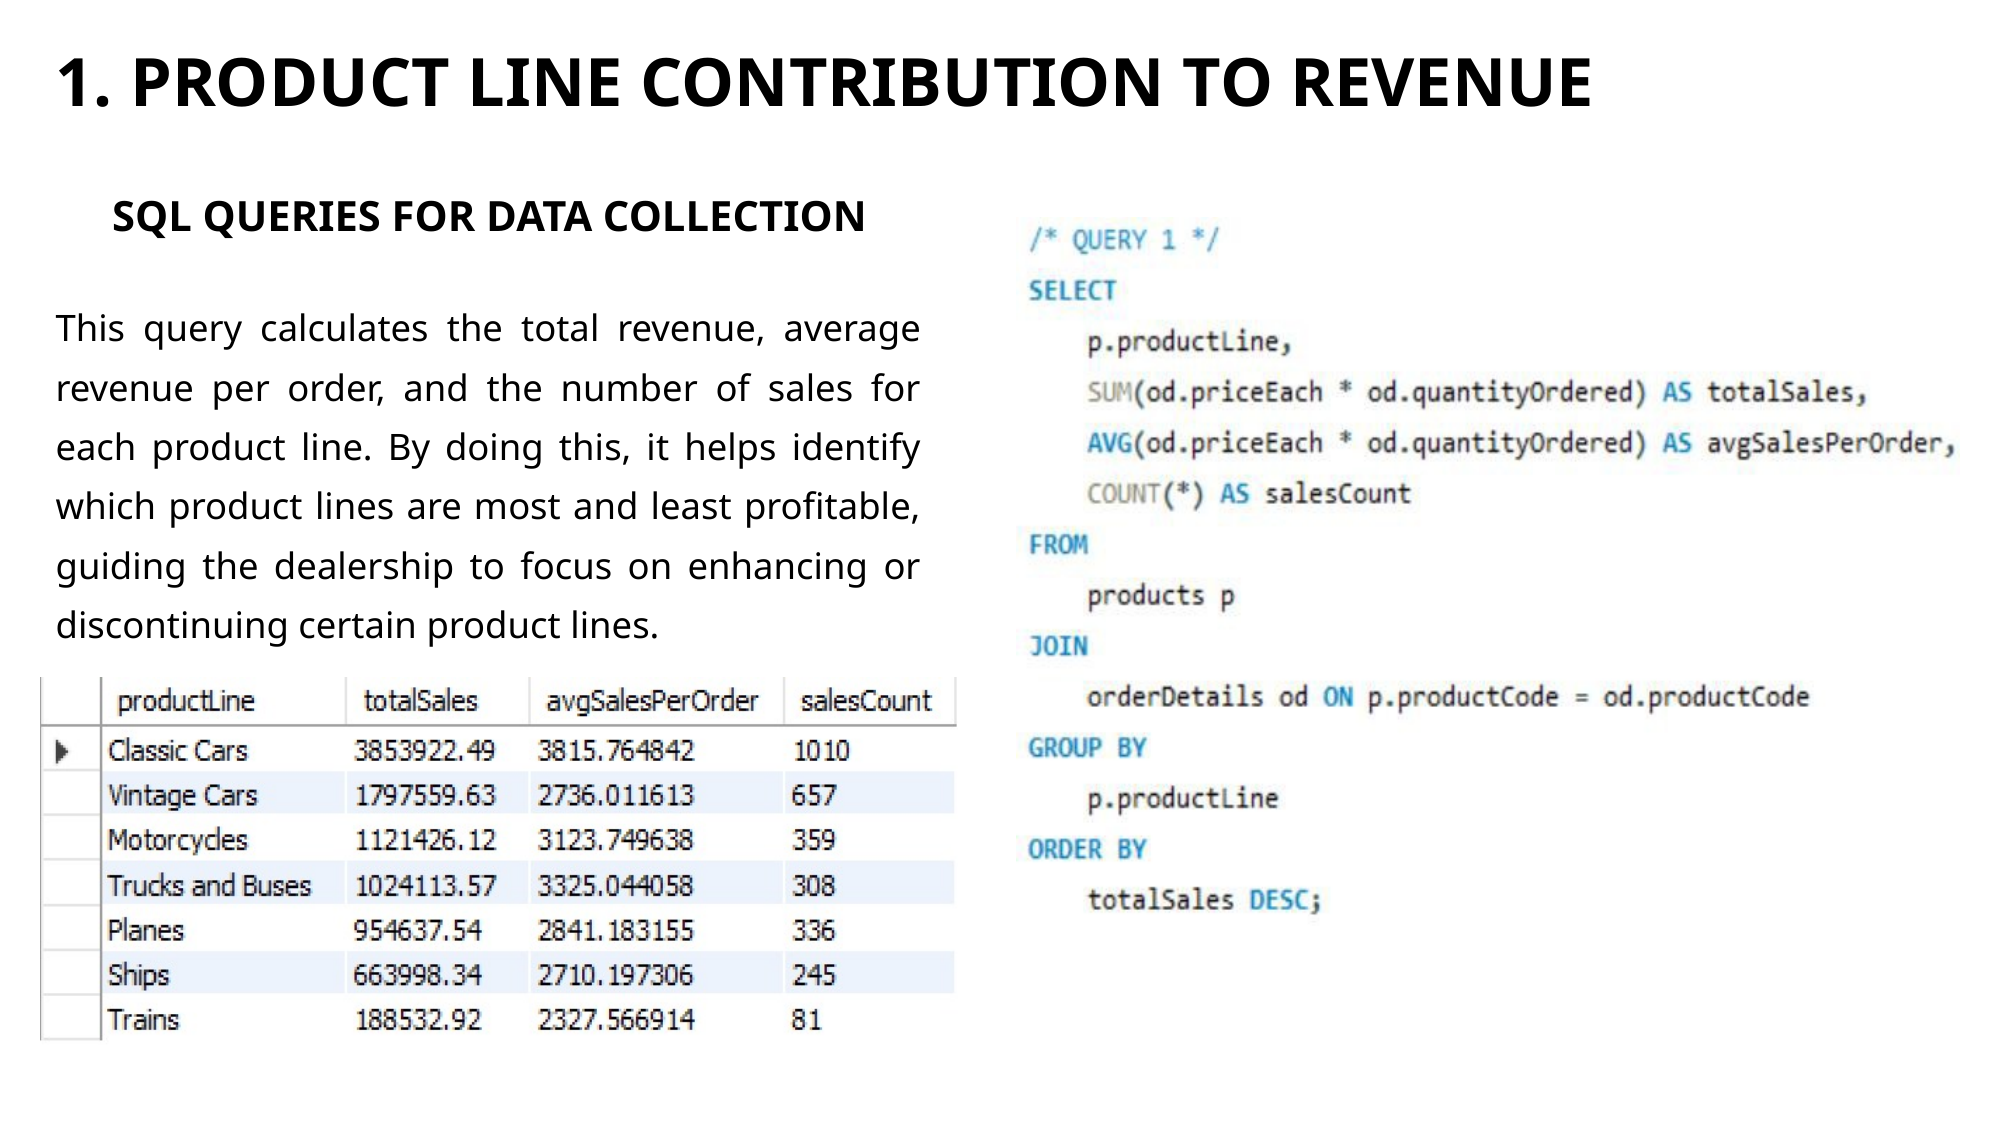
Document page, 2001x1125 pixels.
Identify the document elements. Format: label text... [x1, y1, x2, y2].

picture [1015, 216, 1960, 926]
text_box This query calculates the total revenue, average revenue per order, and the number of sales for each product line. By doing this, it helps identify which product lines are most and least profitable, guiding the dealership to focus on enhancing or discontinuing certain product lines. [40, 282, 958, 654]
text_box 1. PRODUCT LINE CONTRIBUTION TO REVENUE [40, 41, 1818, 129]
text_box SQL QUERIES FOR DATA COLLECTION [97, 132, 958, 247]
picture [40, 676, 959, 1056]
